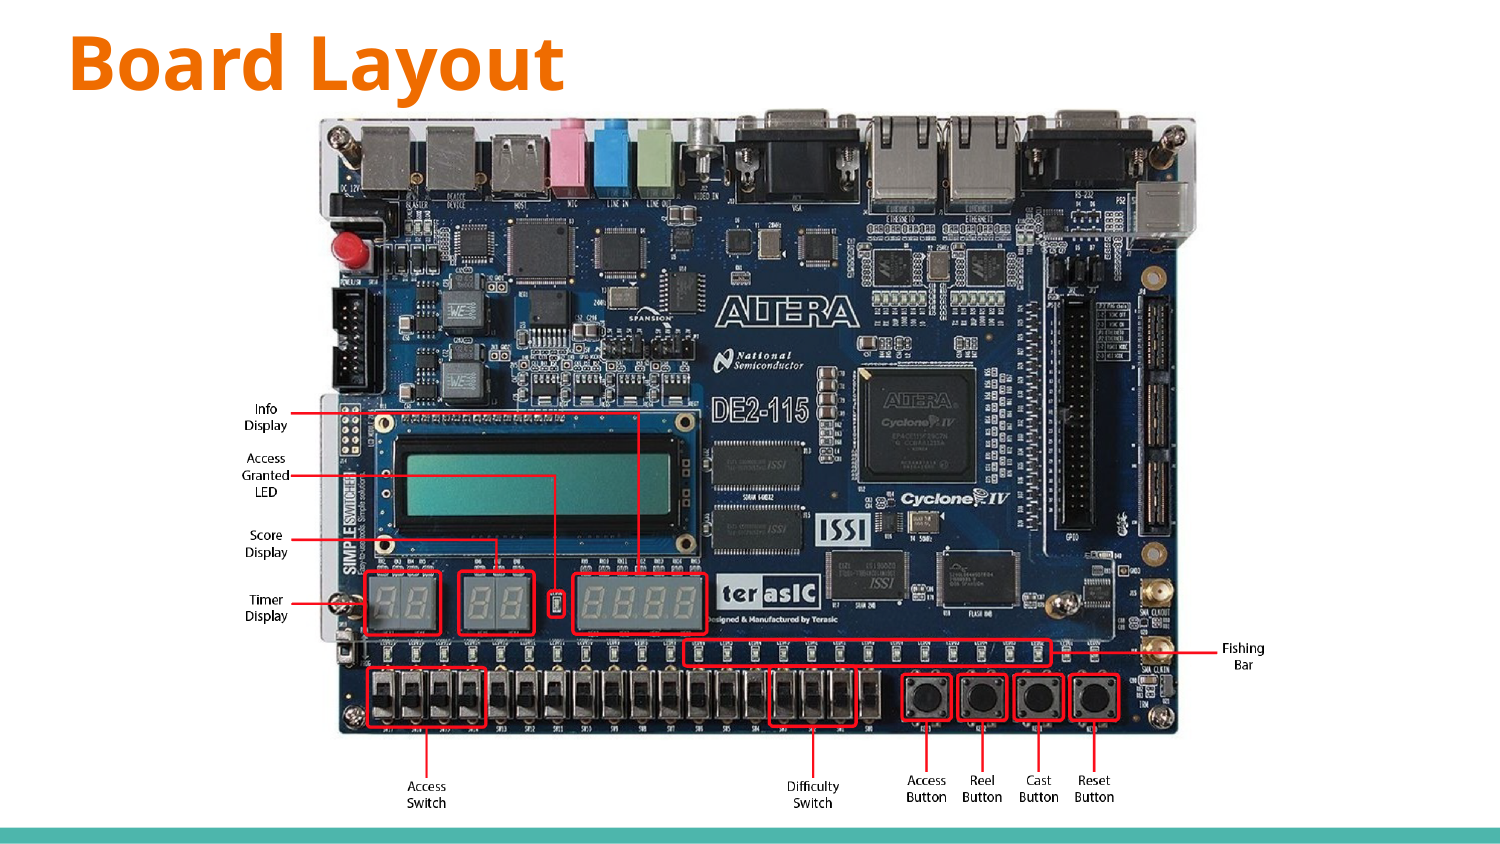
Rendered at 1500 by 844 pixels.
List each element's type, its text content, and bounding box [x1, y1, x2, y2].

picture [233, 107, 1270, 813]
title Board Layout [51, 0, 1449, 116]
